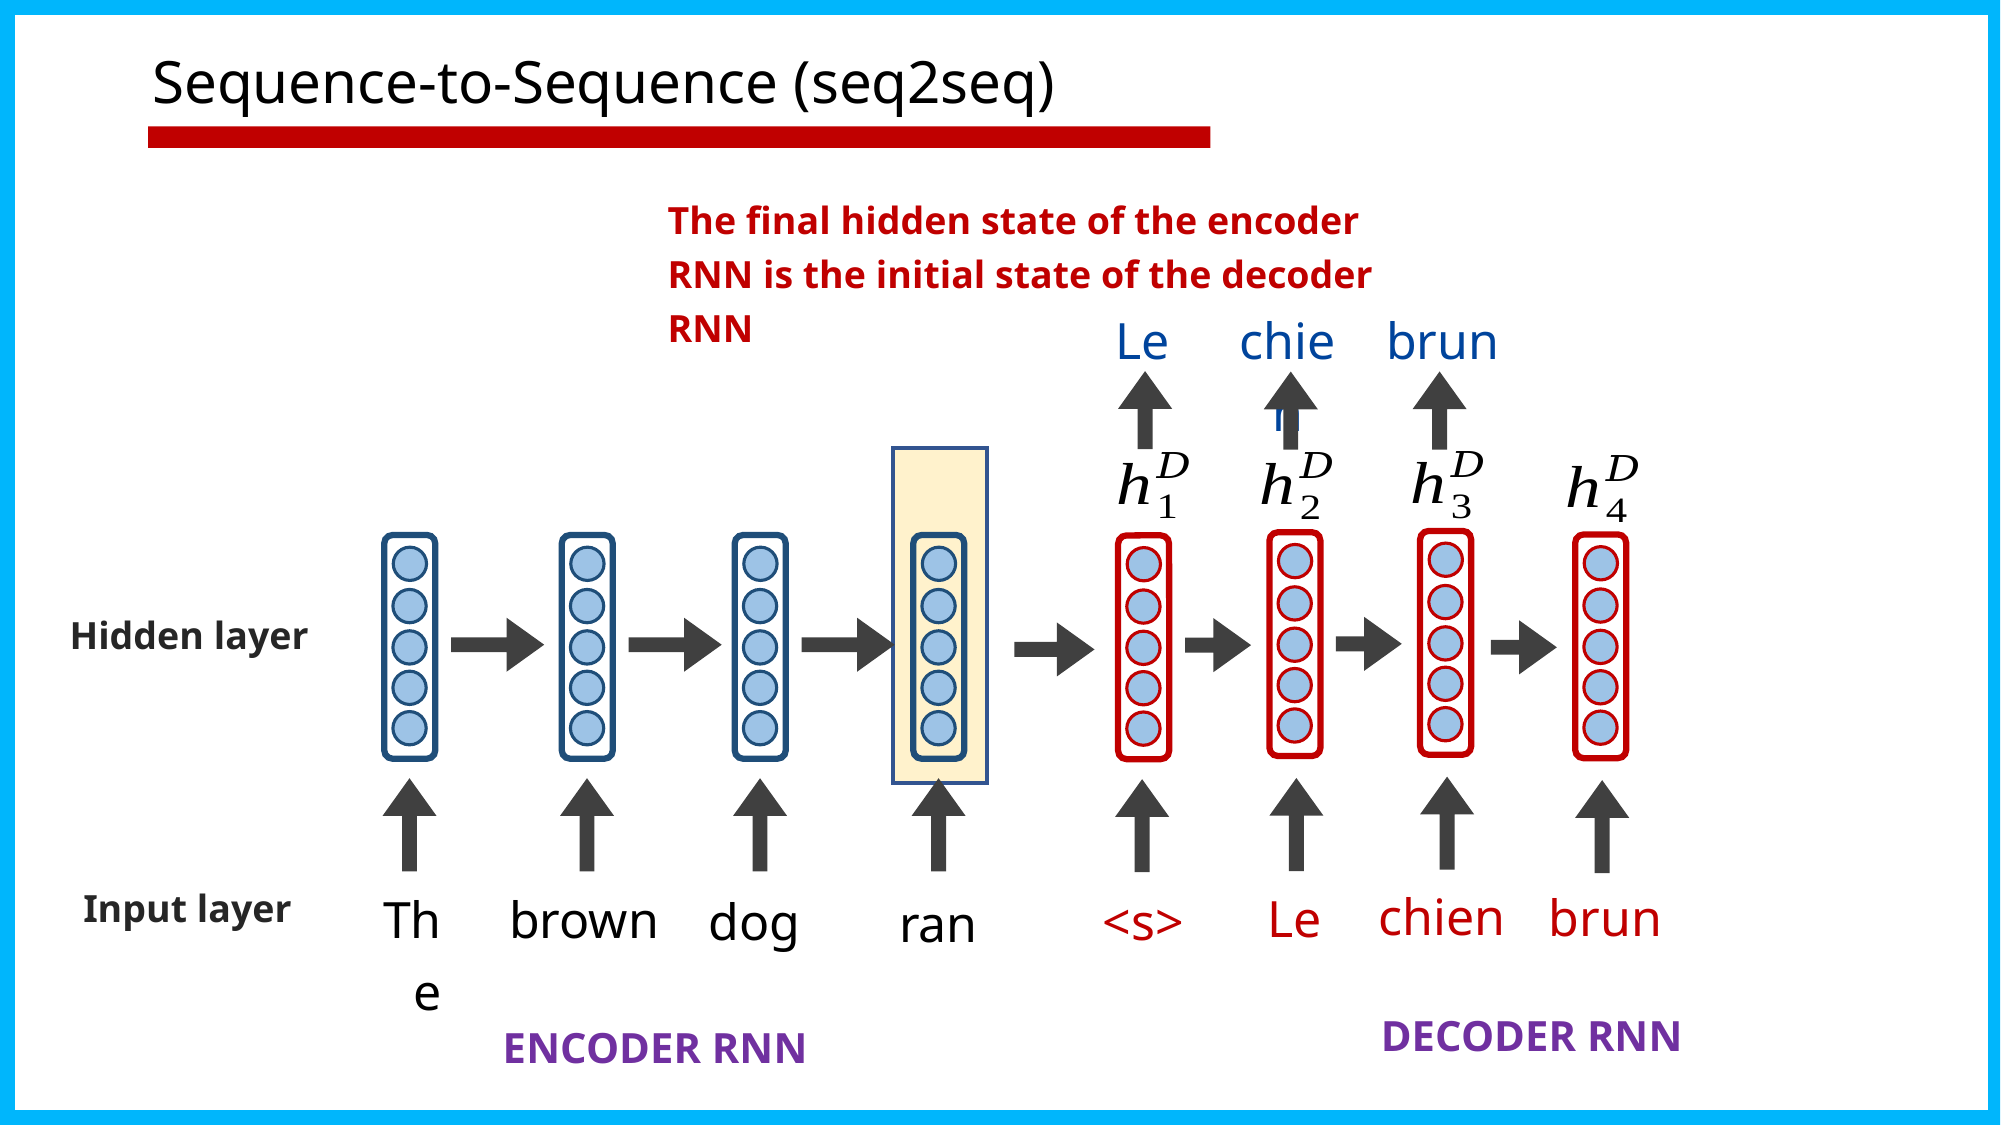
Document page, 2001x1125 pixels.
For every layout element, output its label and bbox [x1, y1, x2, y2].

text_box [38, 180, 1878, 1070]
title [137, 45, 1605, 236]
text_box [444, 1004, 866, 1082]
